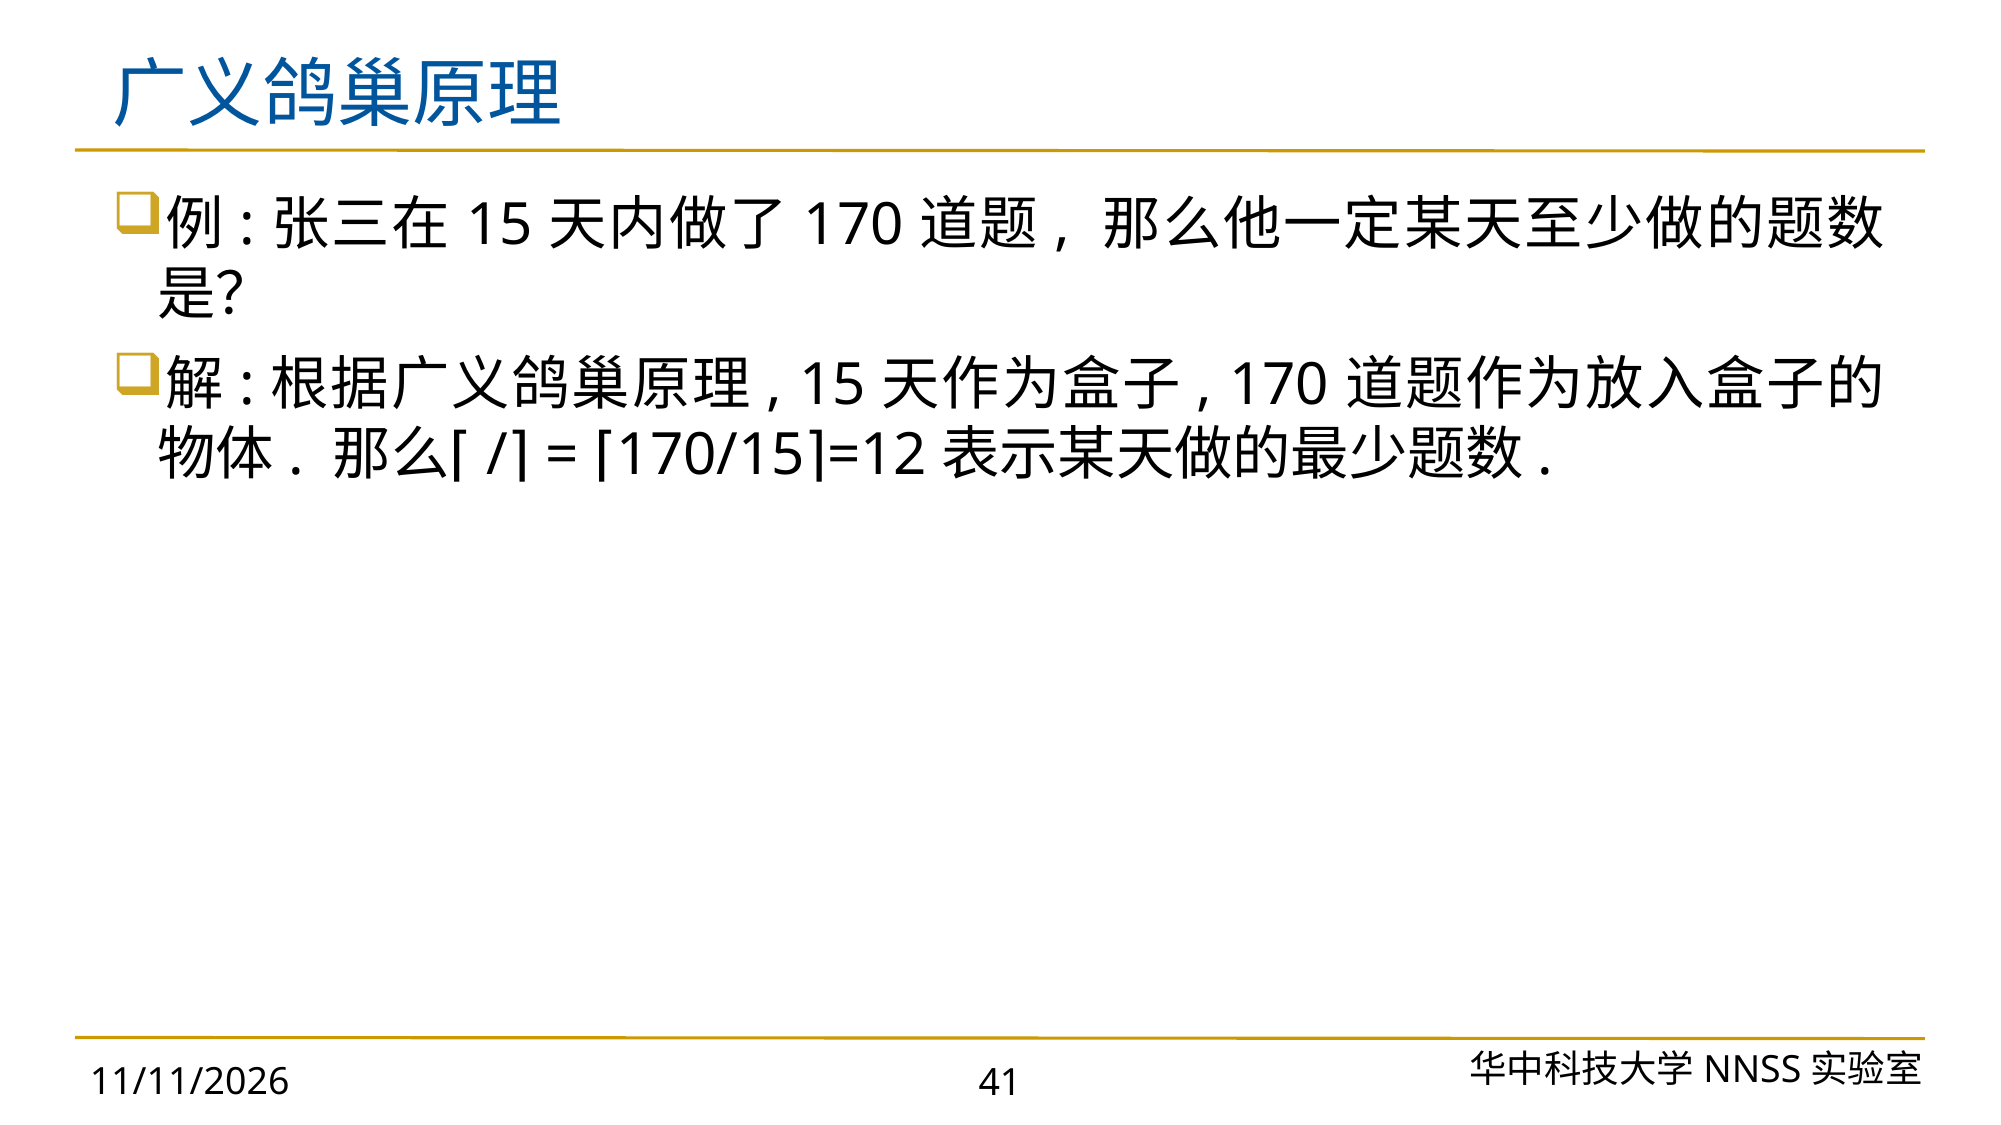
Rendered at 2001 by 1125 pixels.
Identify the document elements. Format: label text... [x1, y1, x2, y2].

footer 华中科技大学NNSS实验室 [1137, 1037, 1938, 1113]
title 广义鸽巢原理 [97, 44, 1900, 149]
slide_number 41 [699, 1050, 1300, 1111]
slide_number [75, 1050, 550, 1111]
